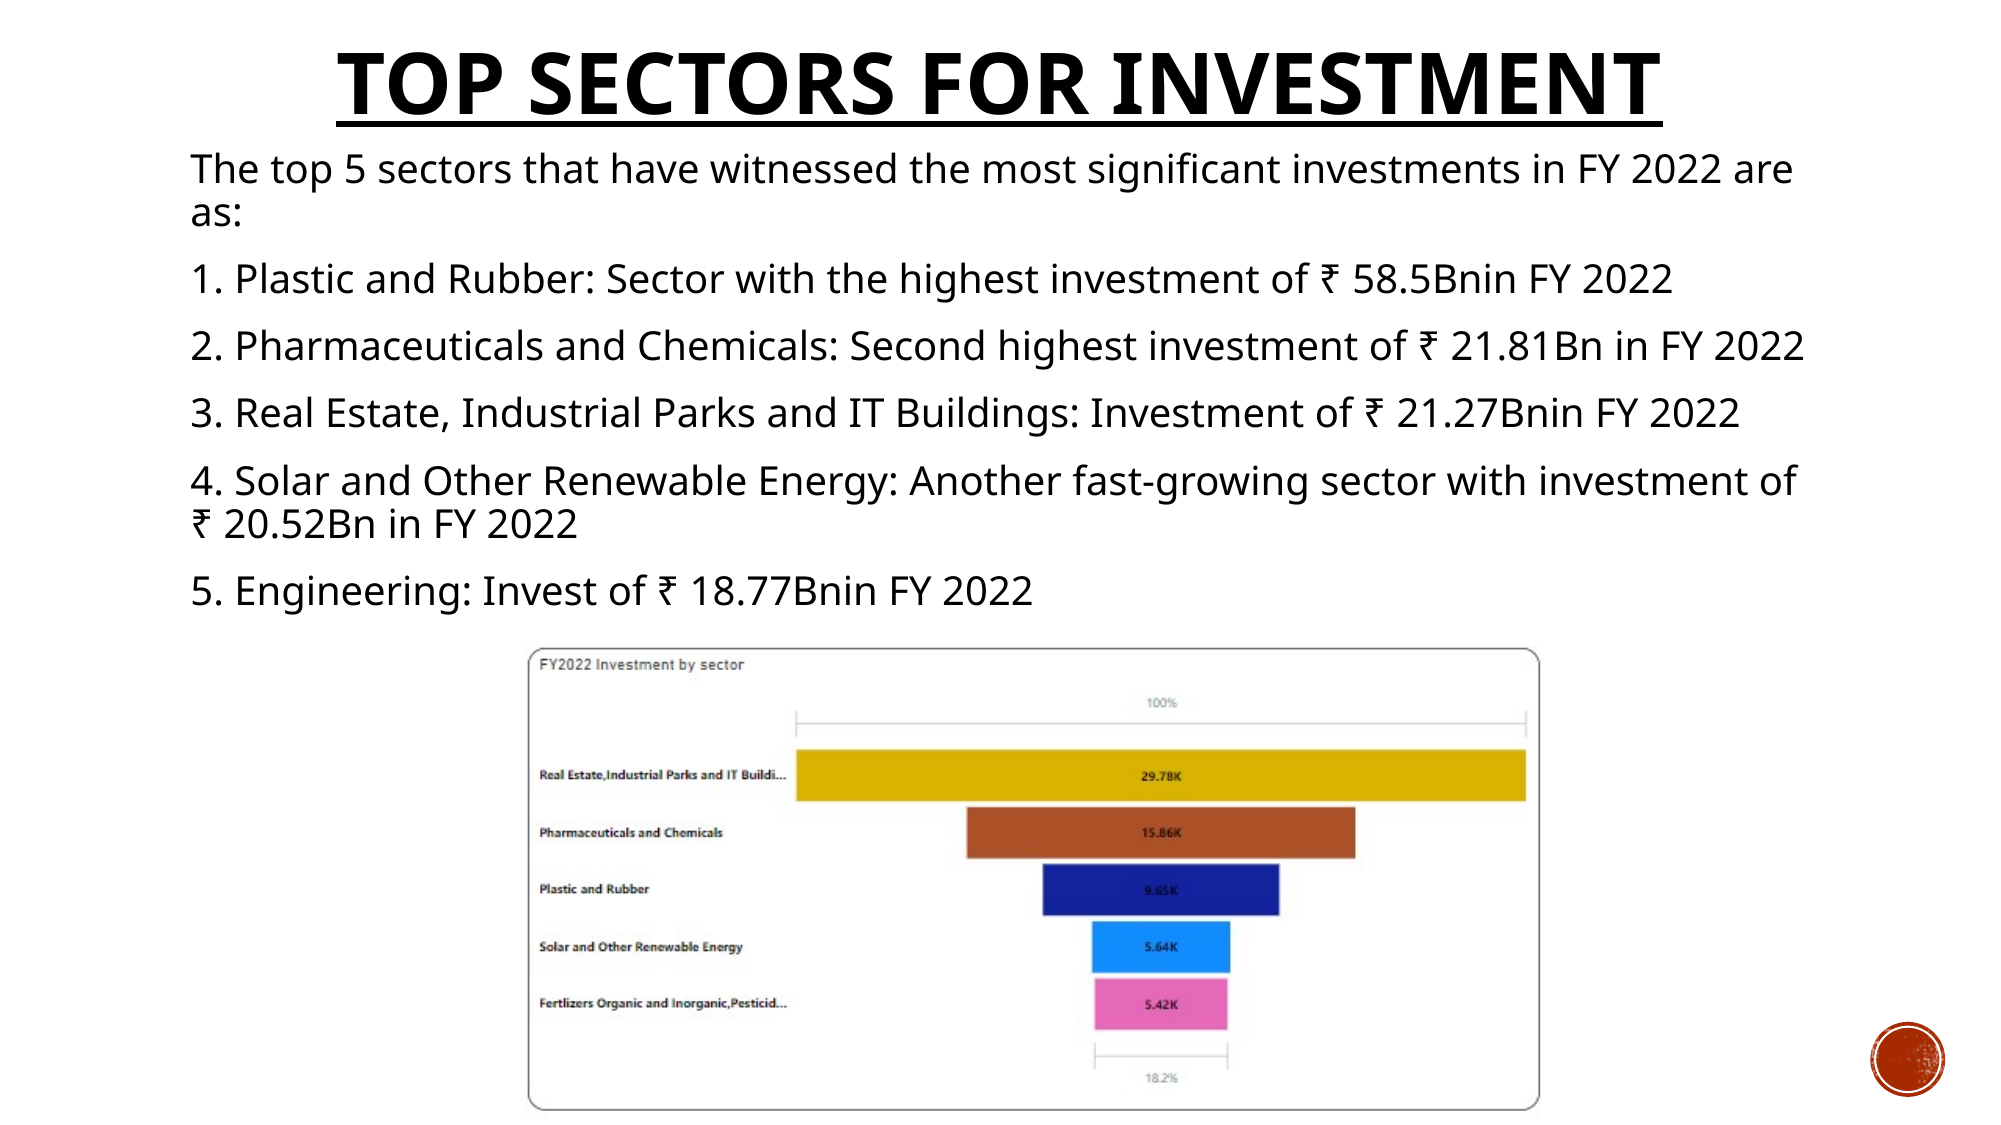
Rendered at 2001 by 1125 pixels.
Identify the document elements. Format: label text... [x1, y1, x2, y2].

picture [525, 645, 1545, 1125]
title Top sectors for investment [174, 31, 1825, 142]
list The top 5 sectors that have witnessed the most significant investments in FY 2022 are as: 1. Plastic and Rubber: Sector with the highest investment of ₹ 58.5Bnin FY 2022 2. Pharmaceuticals and Chemicals: Second highest investment of ₹ 21.81Bn in FY 2022 3. Real Estate, Industrial Parks and IT Buildings: Investment of ₹ 21.27Bnin FY 2022 4. Solar and Other Renewable Energy: Another fast-growing sector with investment of ₹ 20.52Bn in FY 2022 5. Engineering: Invest of ₹ 18.77Bnin FY 2022 [175, 141, 1826, 650]
